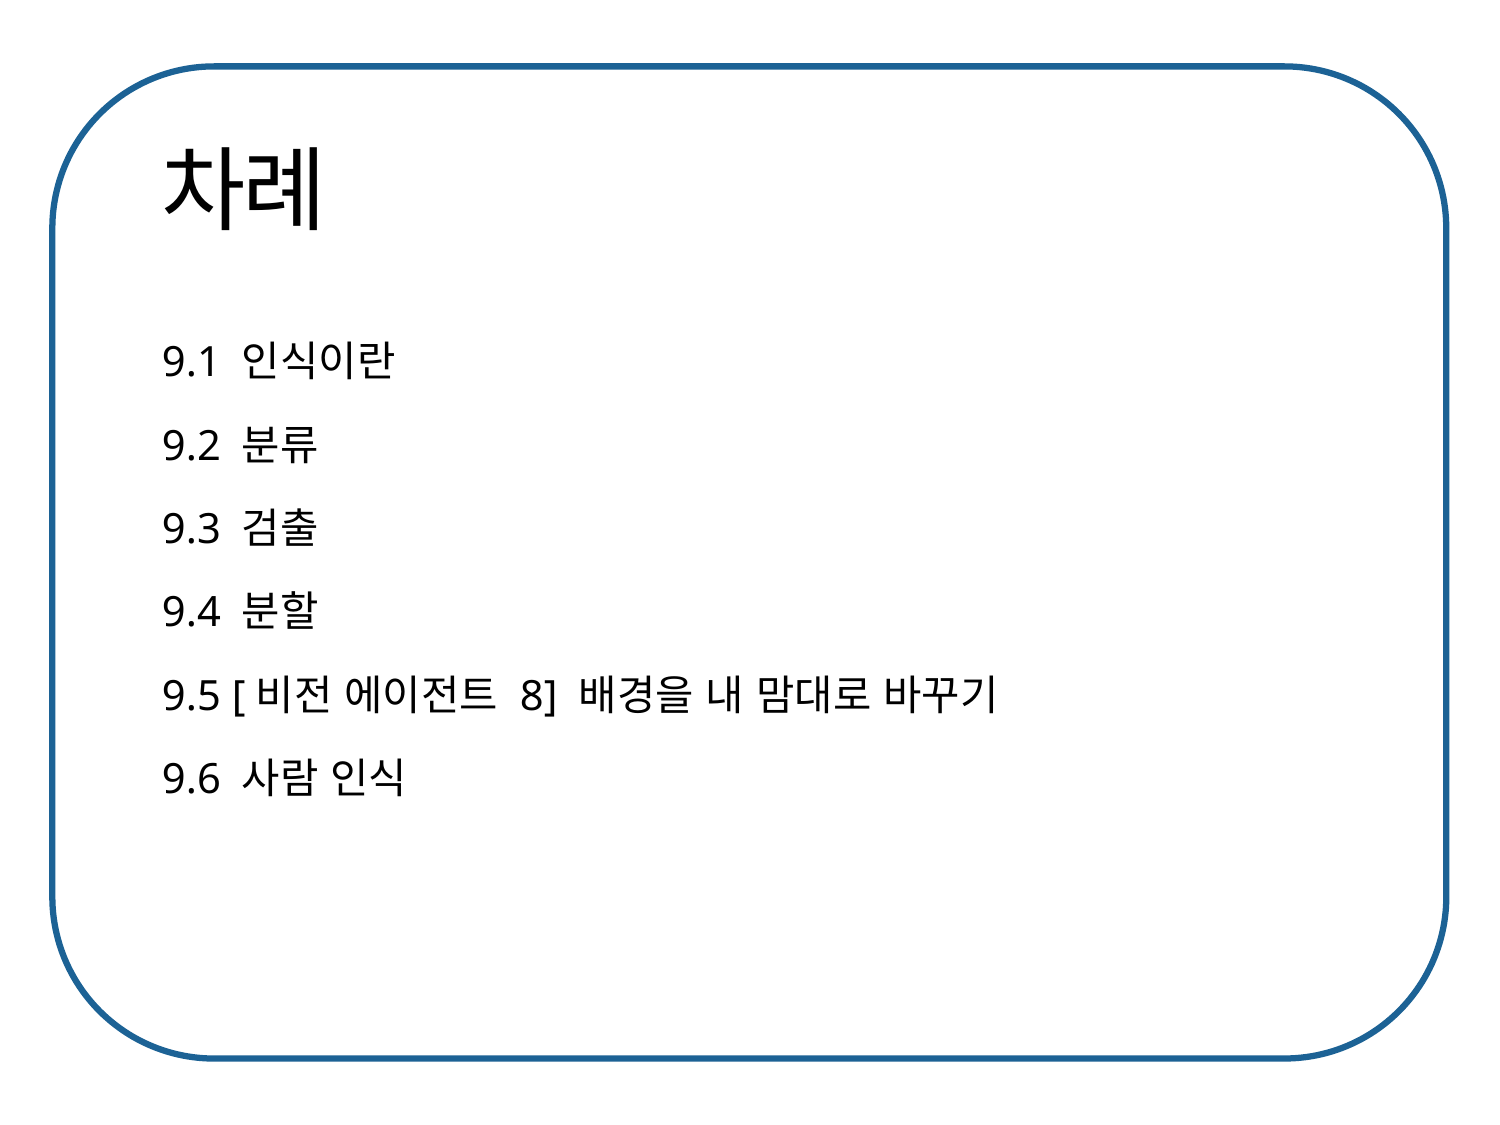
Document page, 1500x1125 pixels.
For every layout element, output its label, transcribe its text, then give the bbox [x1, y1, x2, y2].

list 9.1 인식이란 9.2 분류 9.3 검출 9.4 분할 9.5 [비전 에이전트 8] 배경을 내 맘대로 바꾸기 9.6 사람 인식 [146, 302, 1363, 976]
